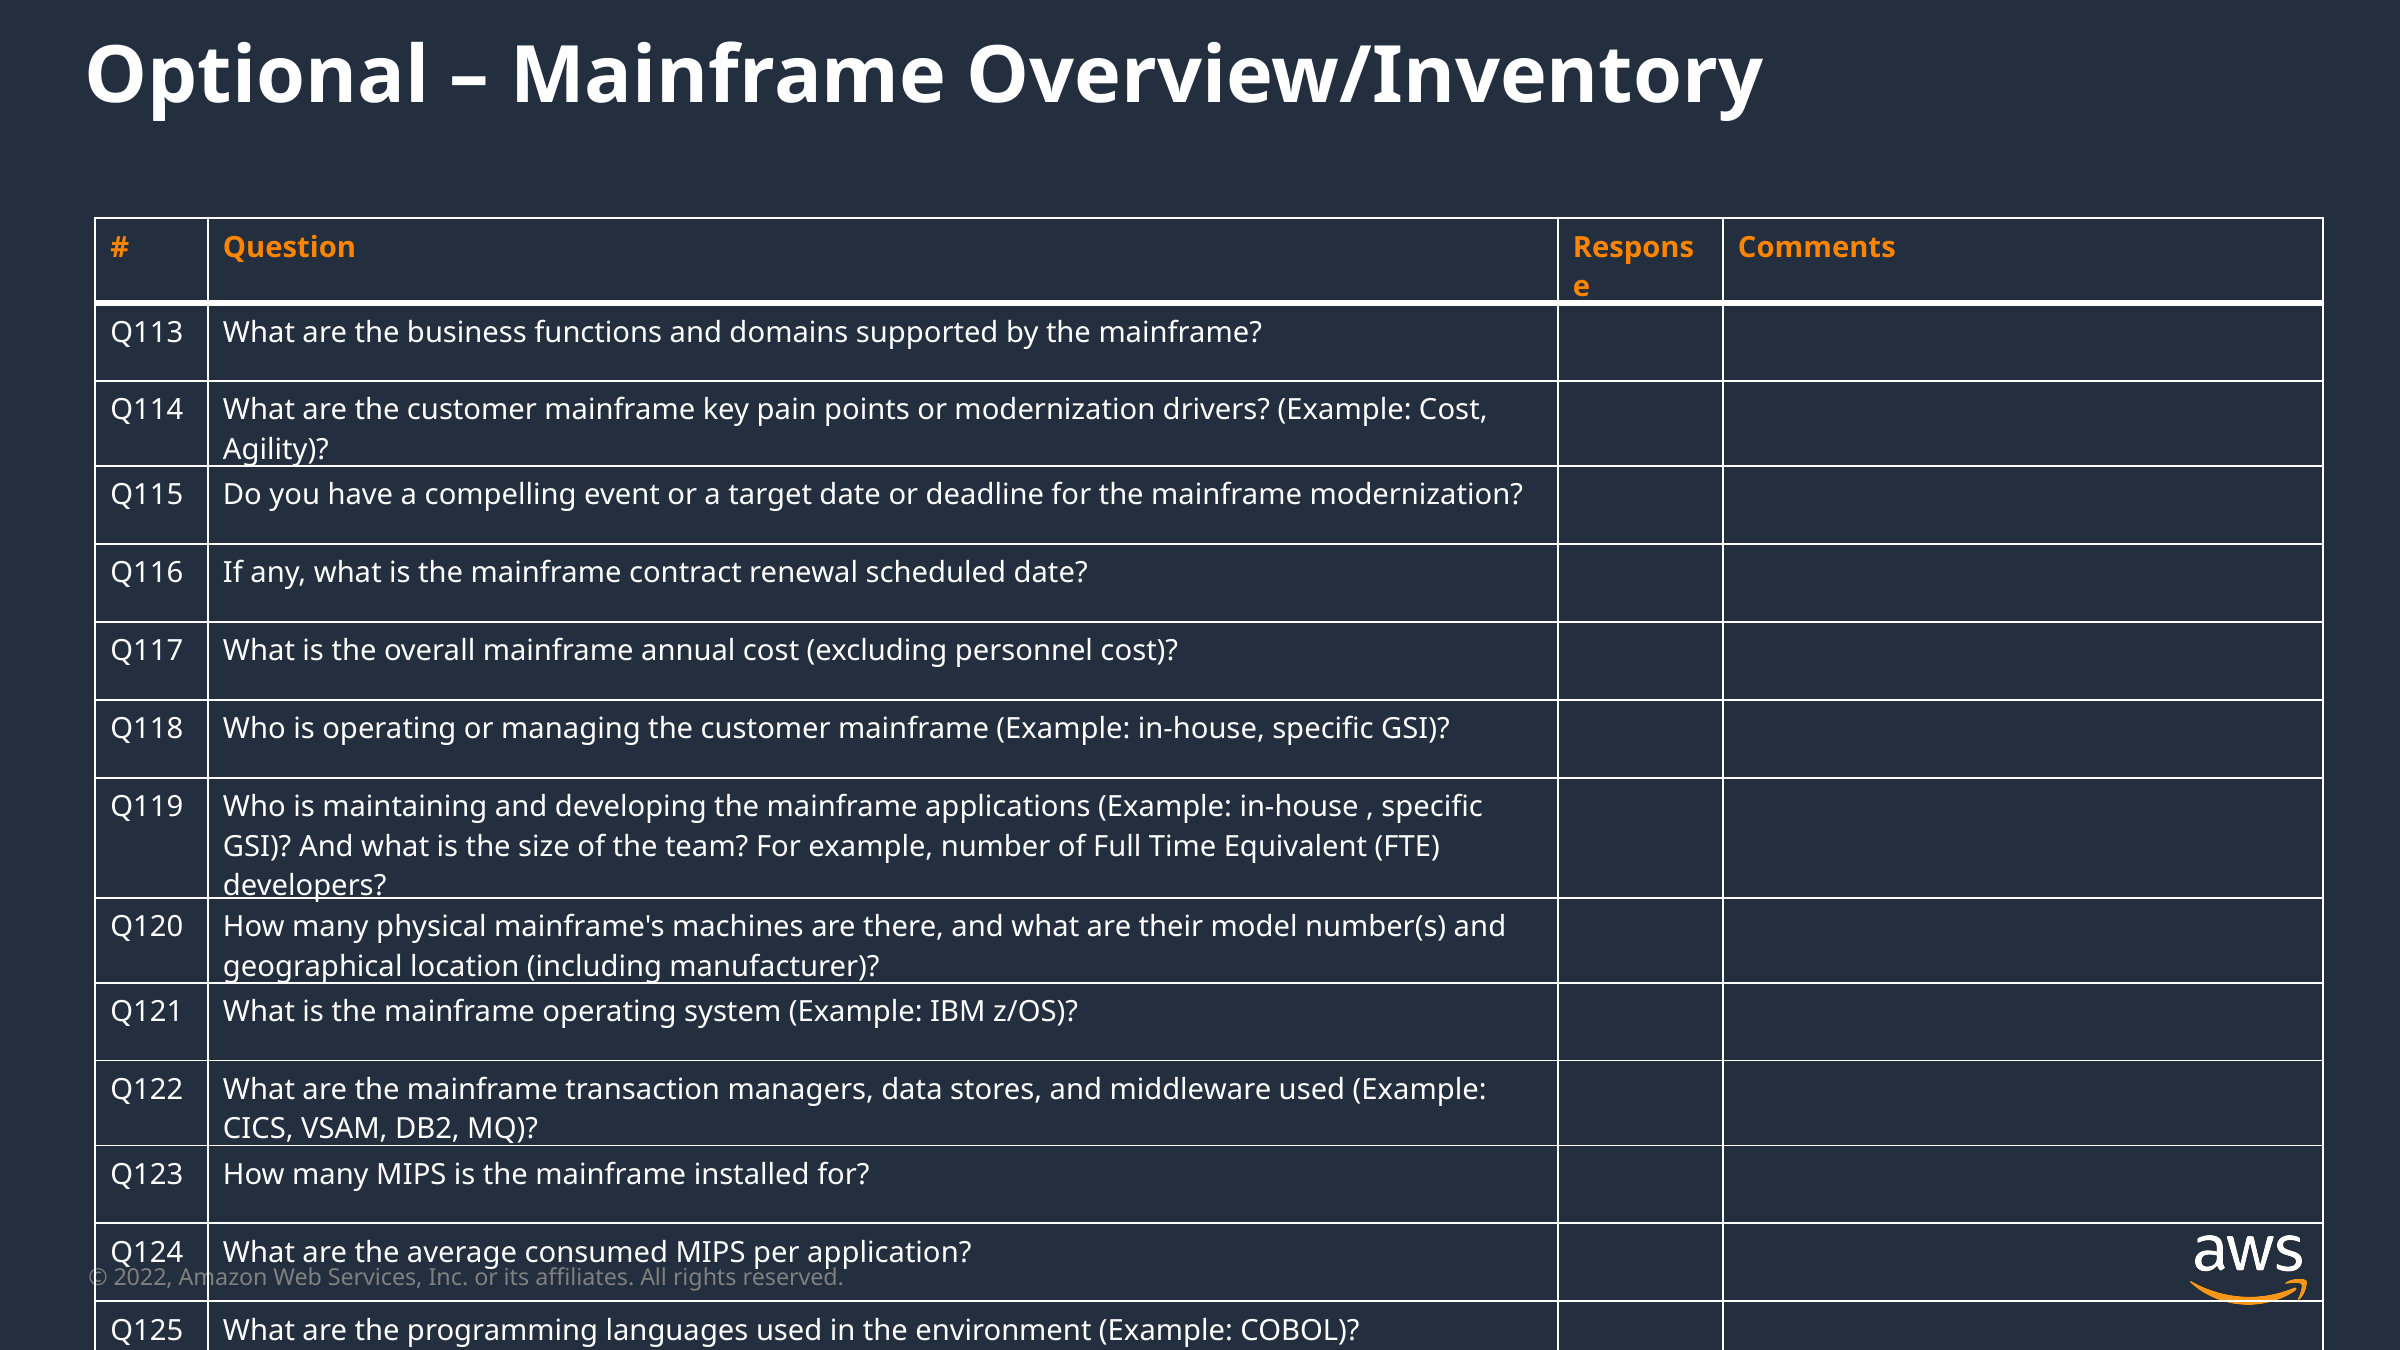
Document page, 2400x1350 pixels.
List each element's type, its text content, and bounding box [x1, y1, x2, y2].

table_cell [1724, 467, 2322, 543]
table_cell [1724, 1224, 2322, 1300]
table_cell What are the average consumed MIPS per application? [209, 1224, 1557, 1300]
table_cell What is the overall mainframe annual cost (excluding personnel cost)? [209, 623, 1557, 699]
table_cell Q115 [96, 467, 207, 543]
table_cell [1724, 779, 2322, 897]
table_cell Q116 [96, 545, 207, 621]
table_cell [1559, 545, 1722, 621]
table_cell [1559, 984, 1722, 1060]
table_cell [1724, 382, 2322, 465]
table_cell Do you have a compelling event or a target date or deadline for the mainframe modernization? [209, 467, 1557, 543]
table_cell [1724, 1146, 2322, 1222]
table_header Comments [1724, 219, 2322, 300]
table_cell What are the customer mainframe key pain points or modernization drivers? (Example: Cost, Agility)? [209, 382, 1557, 465]
table_cell [1559, 1146, 1722, 1222]
table_cell [1724, 701, 2322, 777]
table_cell Q113 [96, 306, 207, 380]
table_cell If any, what is the mainframe contract renewal scheduled date? [209, 545, 1557, 621]
table_cell Q123 [96, 1146, 207, 1222]
table_header Question [209, 219, 1557, 300]
table_cell [1724, 306, 2322, 380]
table_cell [1724, 899, 2322, 982]
table_cell Q118 [96, 701, 207, 777]
table_cell [1559, 306, 1722, 380]
table_cell [1559, 1061, 1722, 1145]
table_header Response [1559, 219, 1722, 300]
table_cell Who is maintaining and developing the mainframe applications (Example: in-house , specific GSI)? And what is the size of the team? For example, number of Full Time Equivalent (FTE) developers? [209, 779, 1557, 897]
table_cell [1559, 899, 1722, 982]
table_cell What are the business functions and domains supported by the mainframe? [209, 306, 1557, 380]
table_cell [1559, 701, 1722, 777]
table_cell Q125 [96, 1302, 207, 1350]
table_cell [1559, 779, 1722, 897]
table_cell How many MIPS is the mainframe installed for? [209, 1146, 1557, 1222]
table_cell [1559, 467, 1722, 543]
table_cell Q114 [96, 382, 207, 465]
table_cell [1559, 623, 1722, 699]
table_cell What are the programming languages used in the environment (Example: COBOL)? [209, 1302, 1557, 1350]
table_cell Q121 [96, 984, 207, 1060]
table_cell Q117 [96, 623, 207, 699]
text_box Optional – Mainframe Overview/Inventory [69, 16, 2359, 126]
table_cell [1559, 382, 1722, 465]
table_cell [1724, 984, 2322, 1060]
table_cell Q120 [96, 899, 207, 982]
table_cell [1724, 1061, 2322, 1145]
table_cell How many physical mainframe's machines are there, and what are their model number(s) and geographical location (including manufacturer)? [209, 899, 1557, 982]
table_cell Q124 [96, 1224, 207, 1300]
table_cell [1559, 1302, 1722, 1350]
table_cell What are the mainframe transaction managers, data stores, and middleware used (Example: CICS, VSAM, DB2, MQ)? [209, 1061, 1557, 1145]
table_header # [96, 219, 207, 300]
table_cell Q122 [96, 1061, 207, 1145]
table_cell [1559, 1224, 1722, 1300]
table_cell Q119 [96, 779, 207, 897]
table_cell What is the mainframe operating system (Example: IBM z/OS)? [209, 984, 1557, 1060]
table_cell [1724, 1302, 2322, 1350]
table_cell [1724, 545, 2322, 621]
table_cell [1724, 623, 2322, 699]
table_cell Who is operating or managing the customer mainframe (Example: in-house, specific GSI)? [209, 701, 1557, 777]
